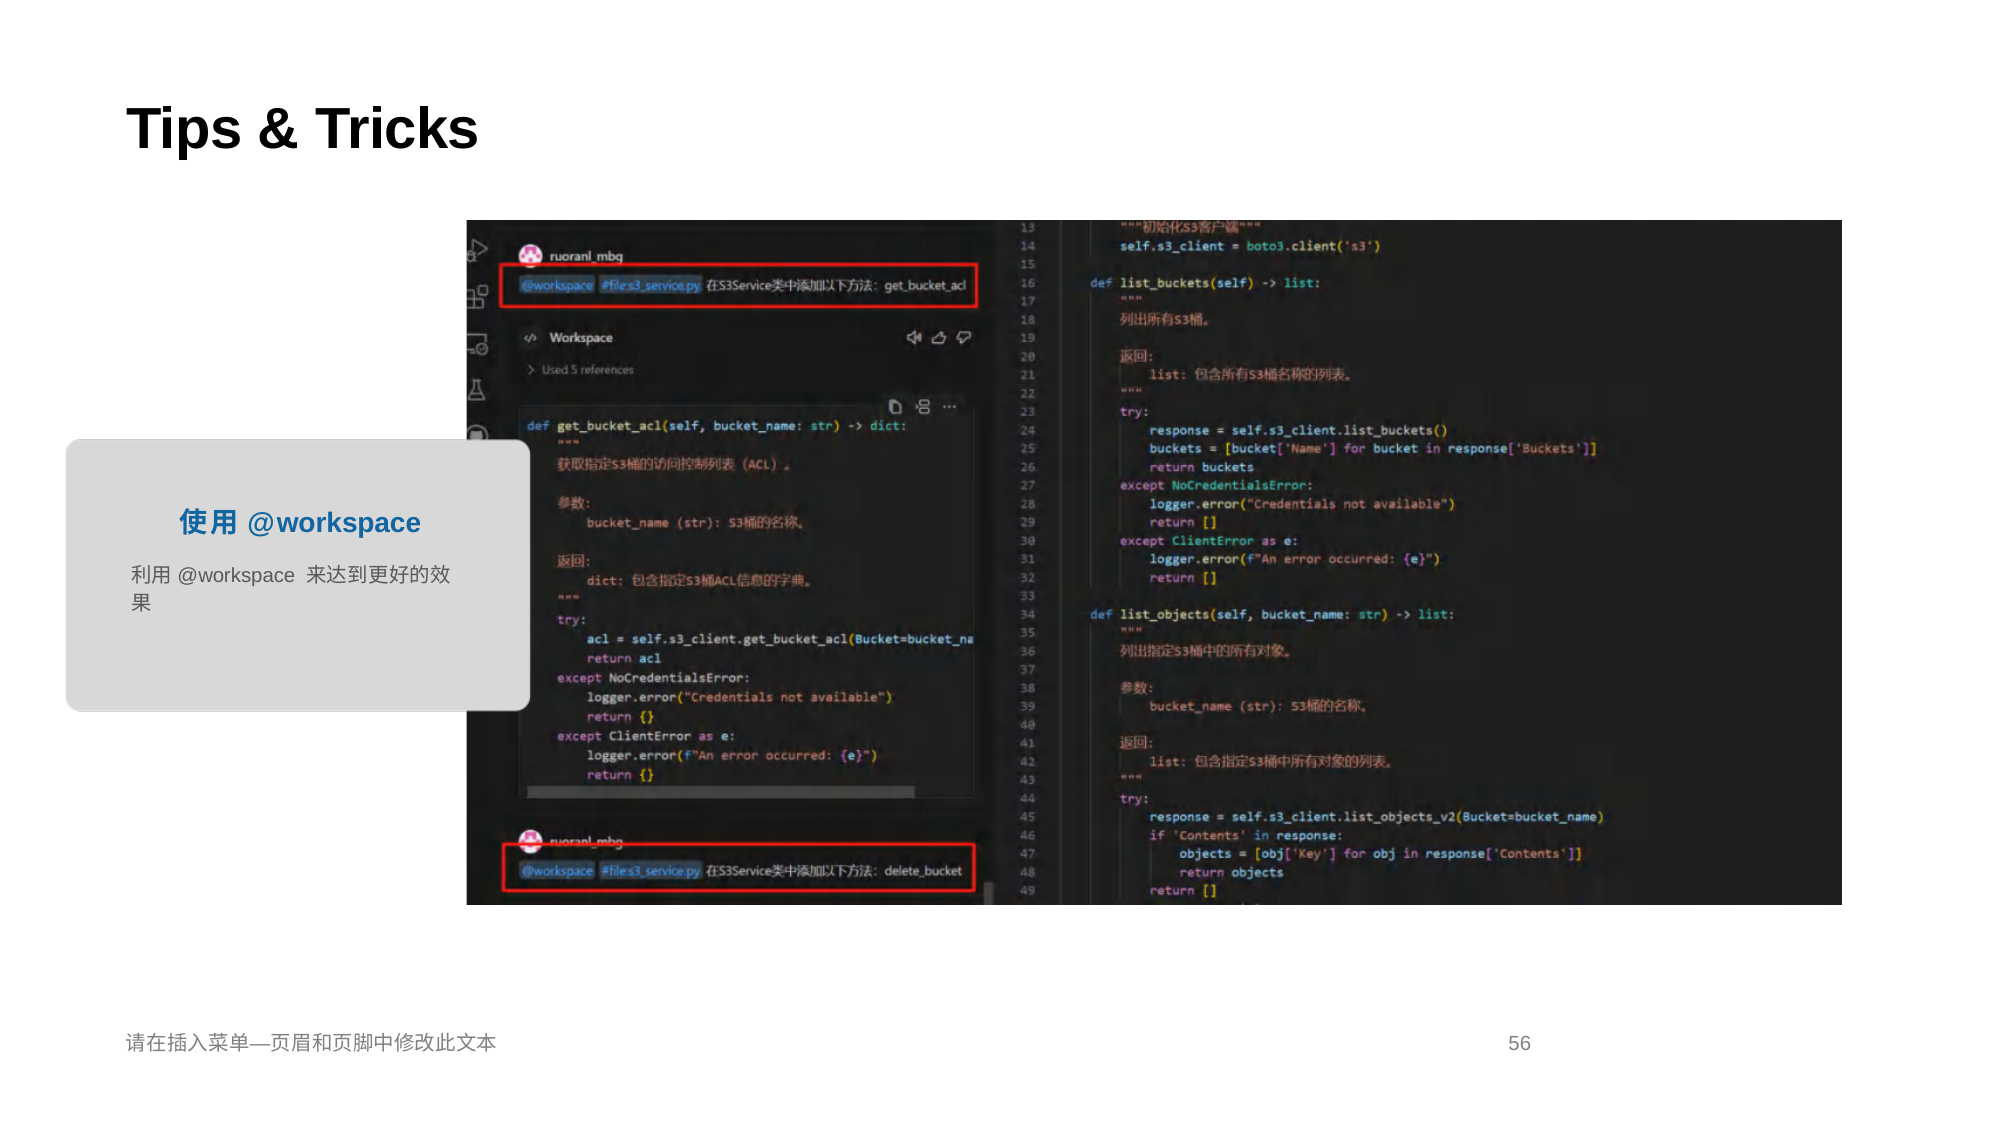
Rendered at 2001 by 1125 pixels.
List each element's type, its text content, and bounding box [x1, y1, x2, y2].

text_box Tips & Tricks [124, 100, 487, 161]
picture [65, 220, 1843, 905]
text_box 请在插入菜单—页眉和页脚中修改此文本 56 [124, 1025, 1877, 1055]
